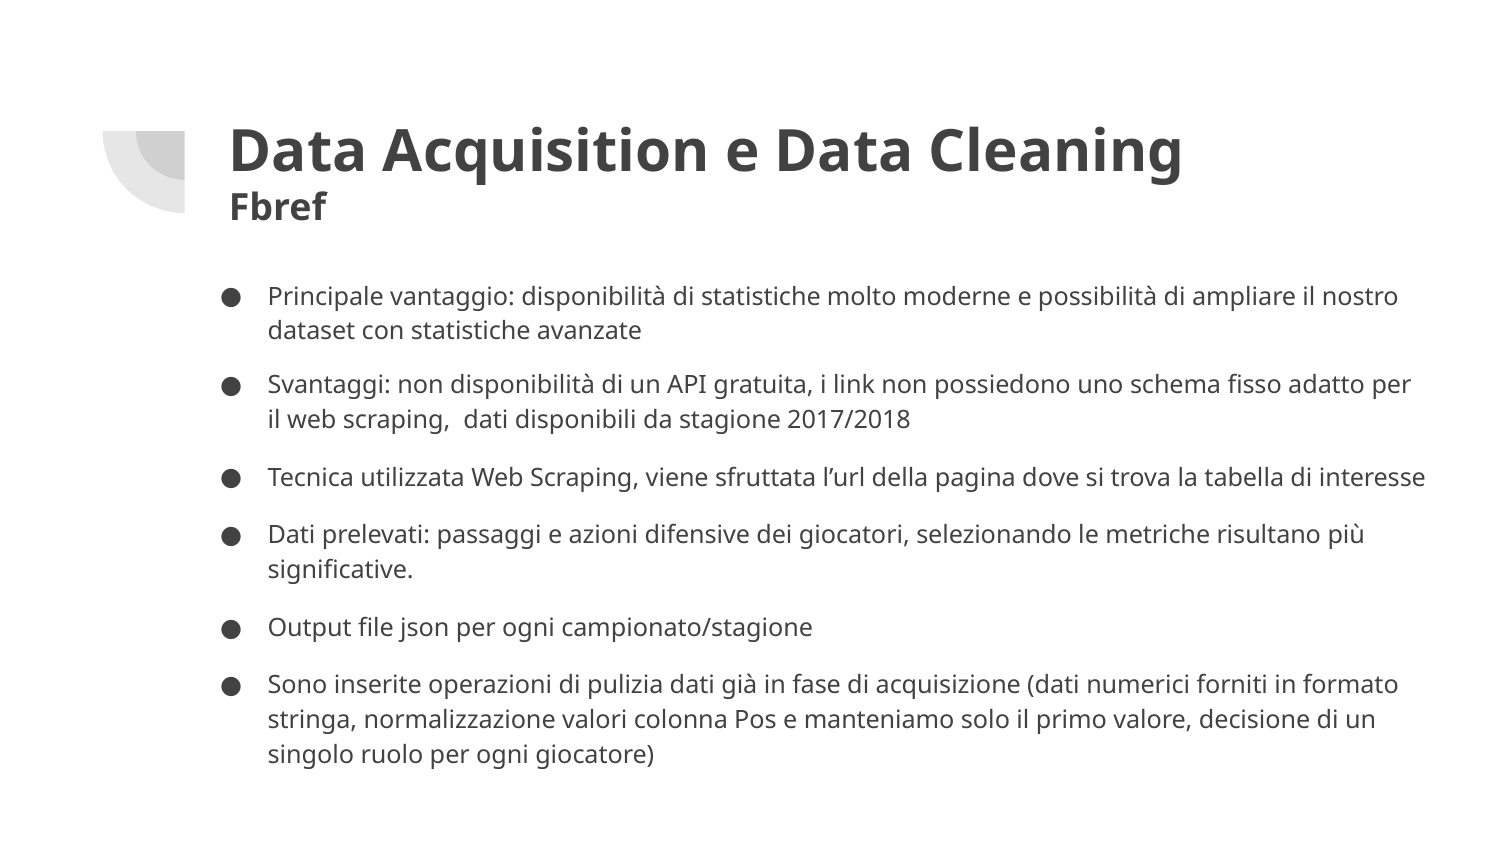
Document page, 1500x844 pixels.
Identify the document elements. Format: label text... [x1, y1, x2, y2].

list Principale vantaggio: disponibilità di statistiche molto moderne e possibilità di ampliare il nostro dataset con statistiche avanzate Svantaggi: non disponibilità di un API gratuita, i link non possiedono uno schema fisso adatto per il web scraping, dati disponibili da stagione 2017/2018 Tecnica utilizzata Web Scraping, viene sfruttata l’url della pagina dove si trova la tabella di interesse Dati prelevati: passaggi e azioni difensive dei giocatori, selezionando le metriche risultano più significative. Output file json per ogni campionato/stagione Sono inserite operazioni di pulizia dati già in fase di acquisizione (dati numerici forniti in formato stringa, normalizzazione valori colonna Pos e manteniamo solo il primo valore, decisione di un singolo ruolo per ogni giocatore) [182, 260, 1444, 823]
title Data Acquisition e Data Cleaning Fbref [213, 98, 1373, 260]
